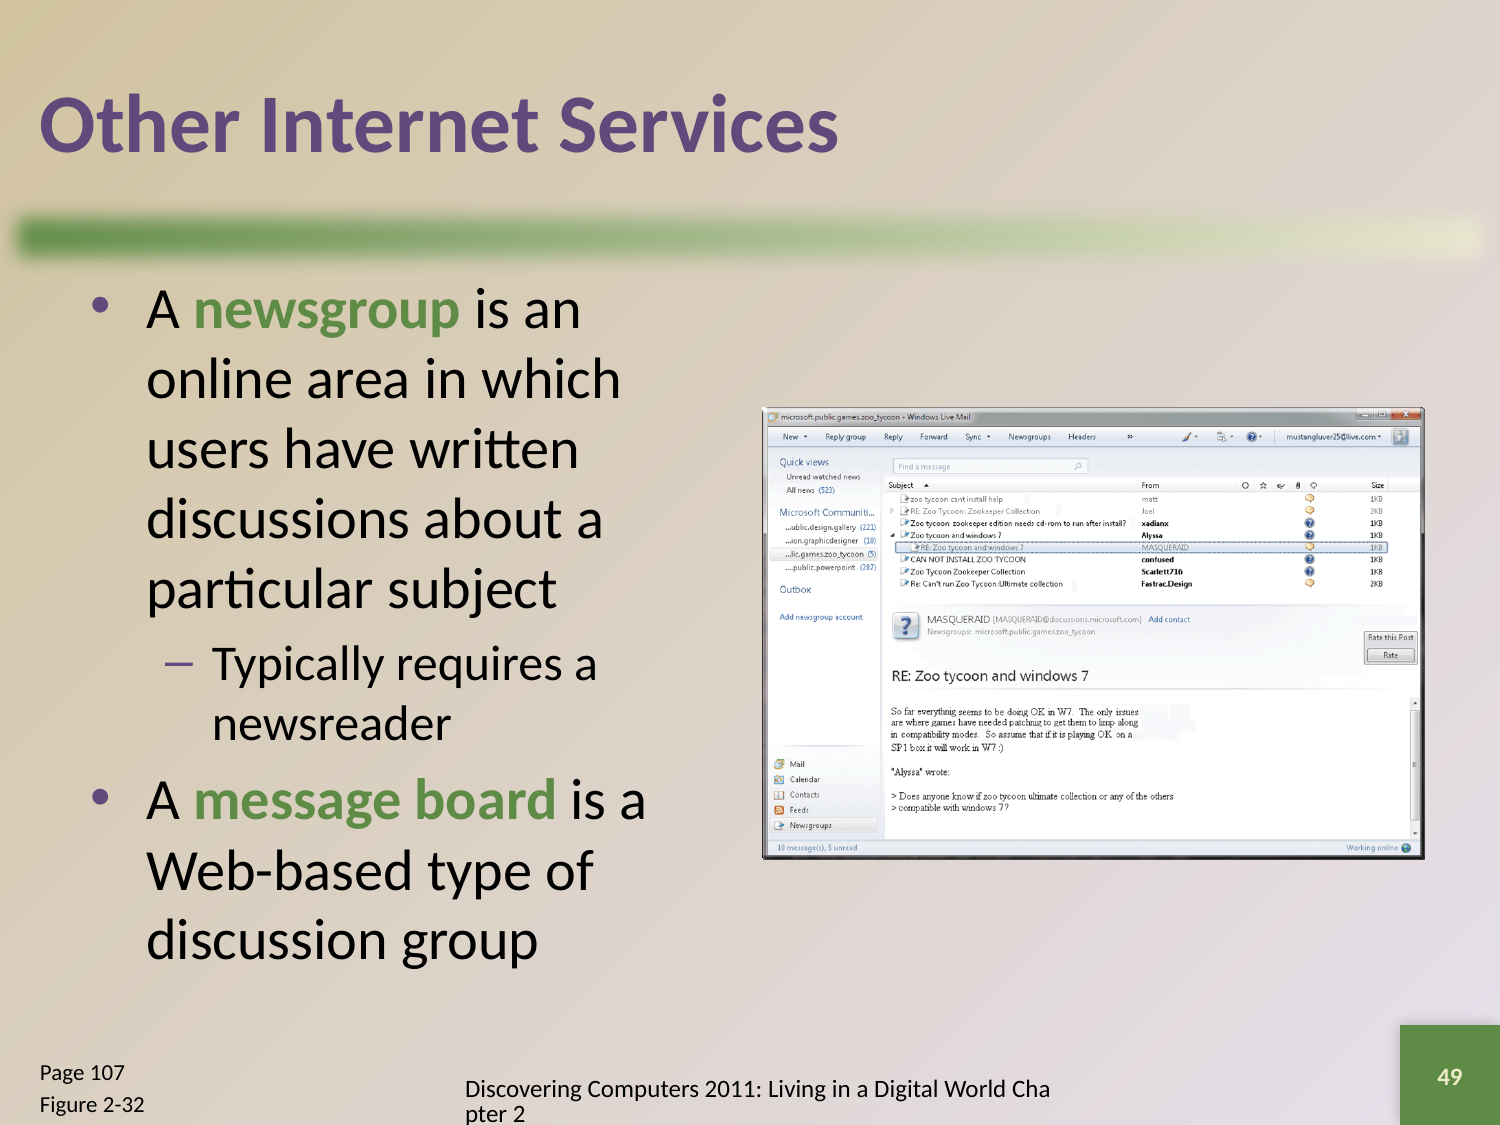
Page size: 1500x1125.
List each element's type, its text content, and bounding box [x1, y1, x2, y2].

slide_number 49 [1400, 1025, 1500, 1125]
footer Discovering Computers 2011: Living in a Digital World Chapter 2 [450, 1050, 1075, 1125]
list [762, 407, 1426, 860]
list Page 107 Figure 2-32 [24, 1050, 300, 1125]
title Other Internet Services [24, 24, 1475, 213]
list A newsgroup is an online area in which users have written discussions about a particular subject Typically requires a newsreader A message board is a Web-based type of discussion group [75, 262, 738, 1005]
